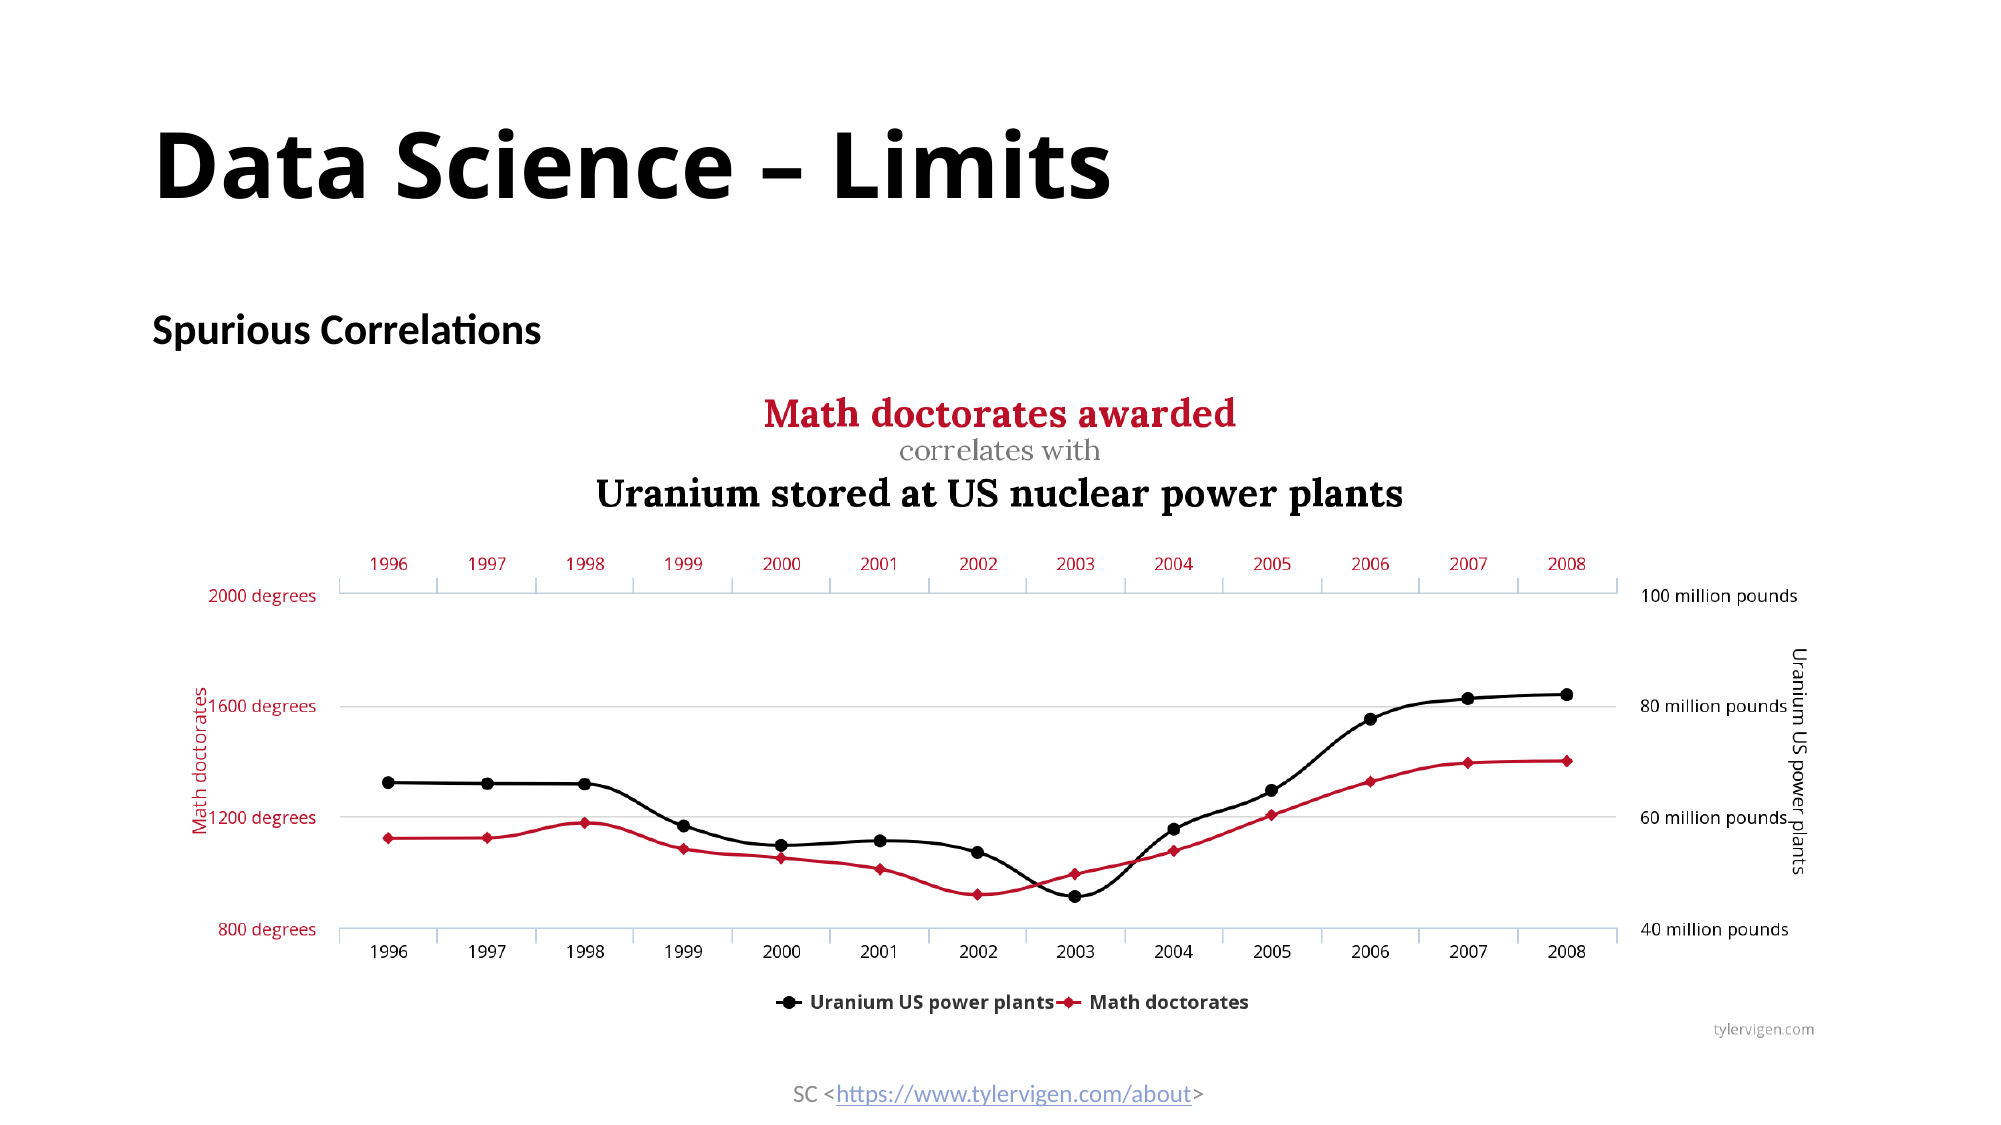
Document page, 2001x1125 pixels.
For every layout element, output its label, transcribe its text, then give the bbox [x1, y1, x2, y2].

title Data Science – Limits [137, 59, 1863, 277]
footer SC <https://www.tylervigen.com/about> [10, 1062, 1988, 1124]
picture [169, 388, 1830, 1042]
list Spurious Correlations [137, 299, 1863, 1013]
